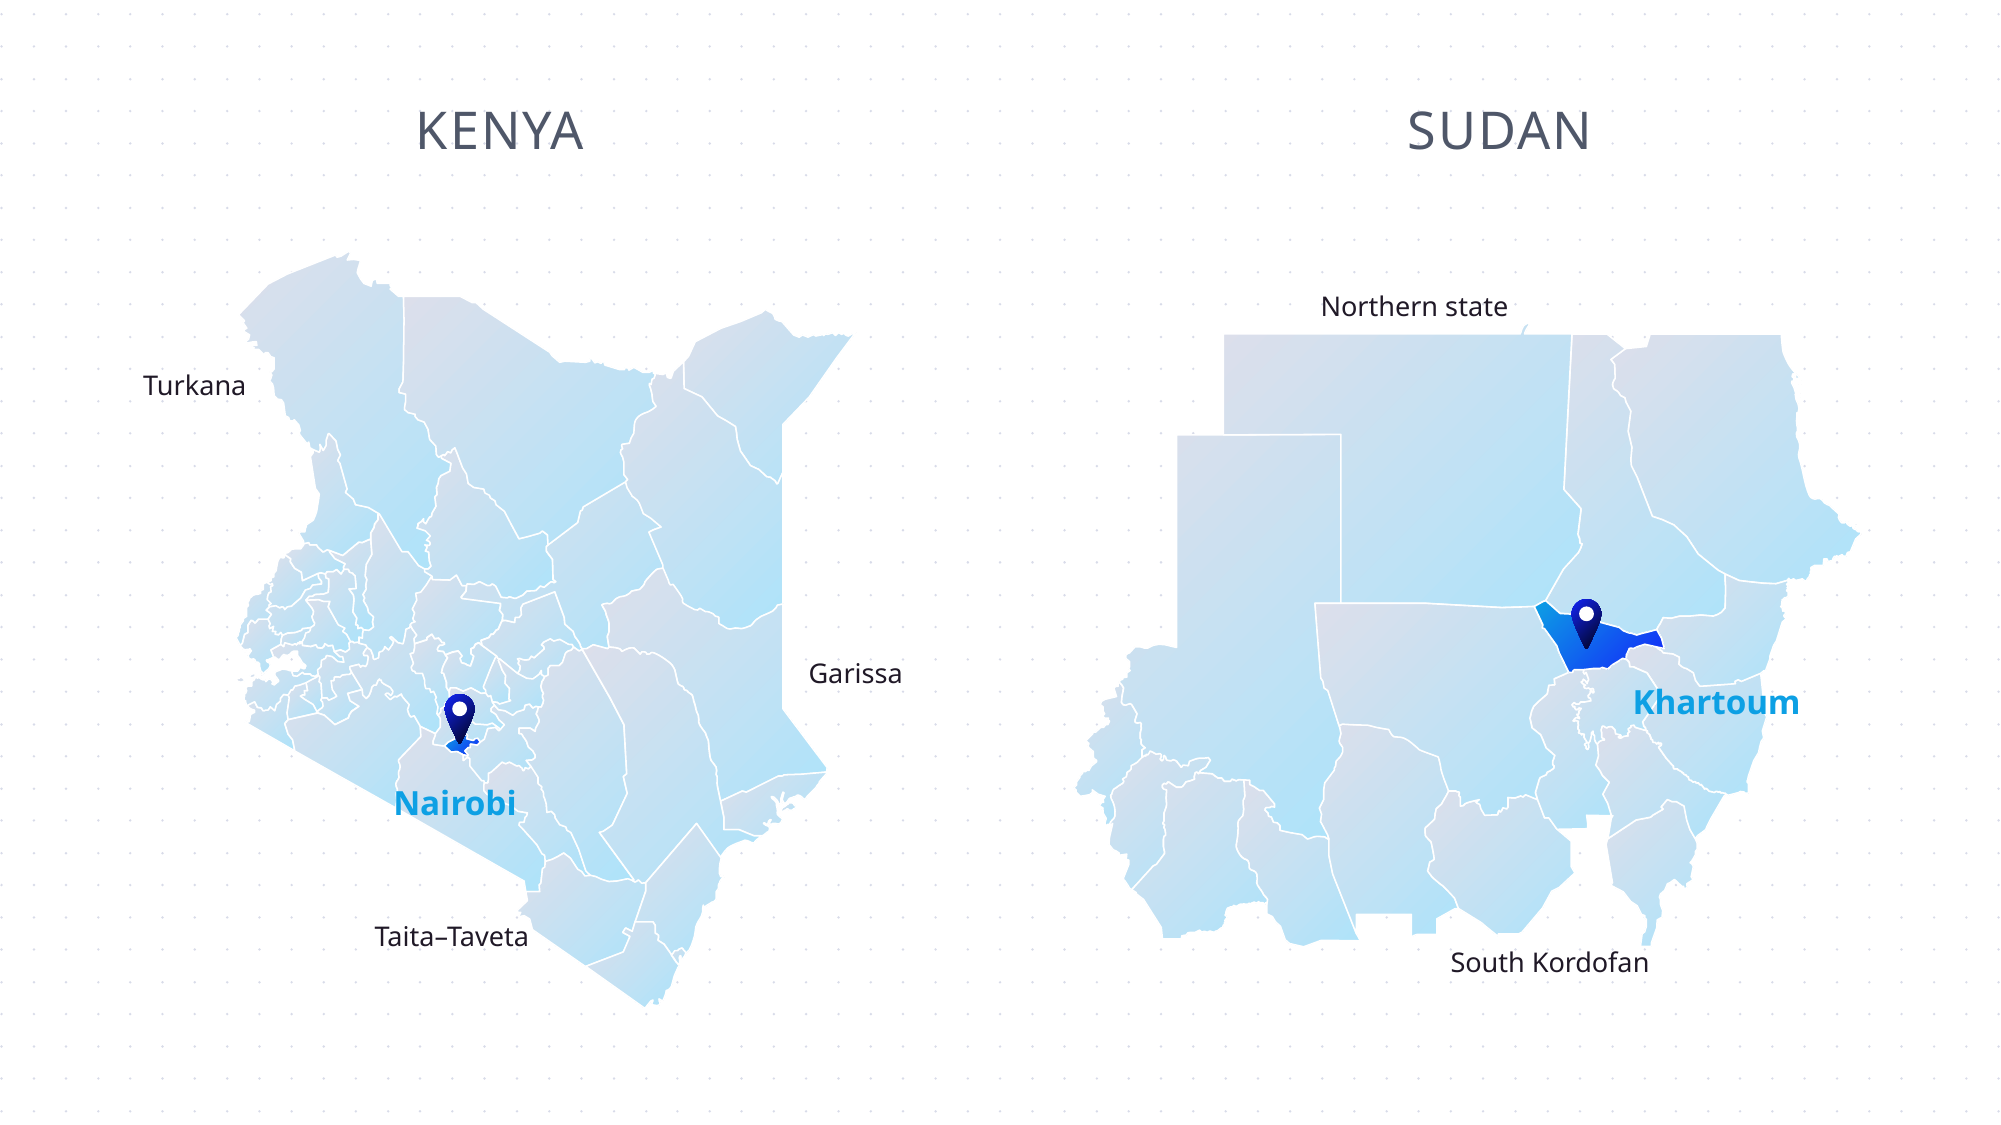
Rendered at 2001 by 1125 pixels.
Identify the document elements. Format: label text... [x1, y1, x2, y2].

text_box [235, 250, 858, 289]
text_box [1571, 598, 1602, 650]
text_box KENYA [202, 89, 798, 167]
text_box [1807, 322, 1862, 948]
text_box SUDAN [1128, 89, 1872, 167]
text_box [138, 289, 1807, 980]
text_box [444, 693, 475, 745]
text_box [235, 980, 858, 1009]
